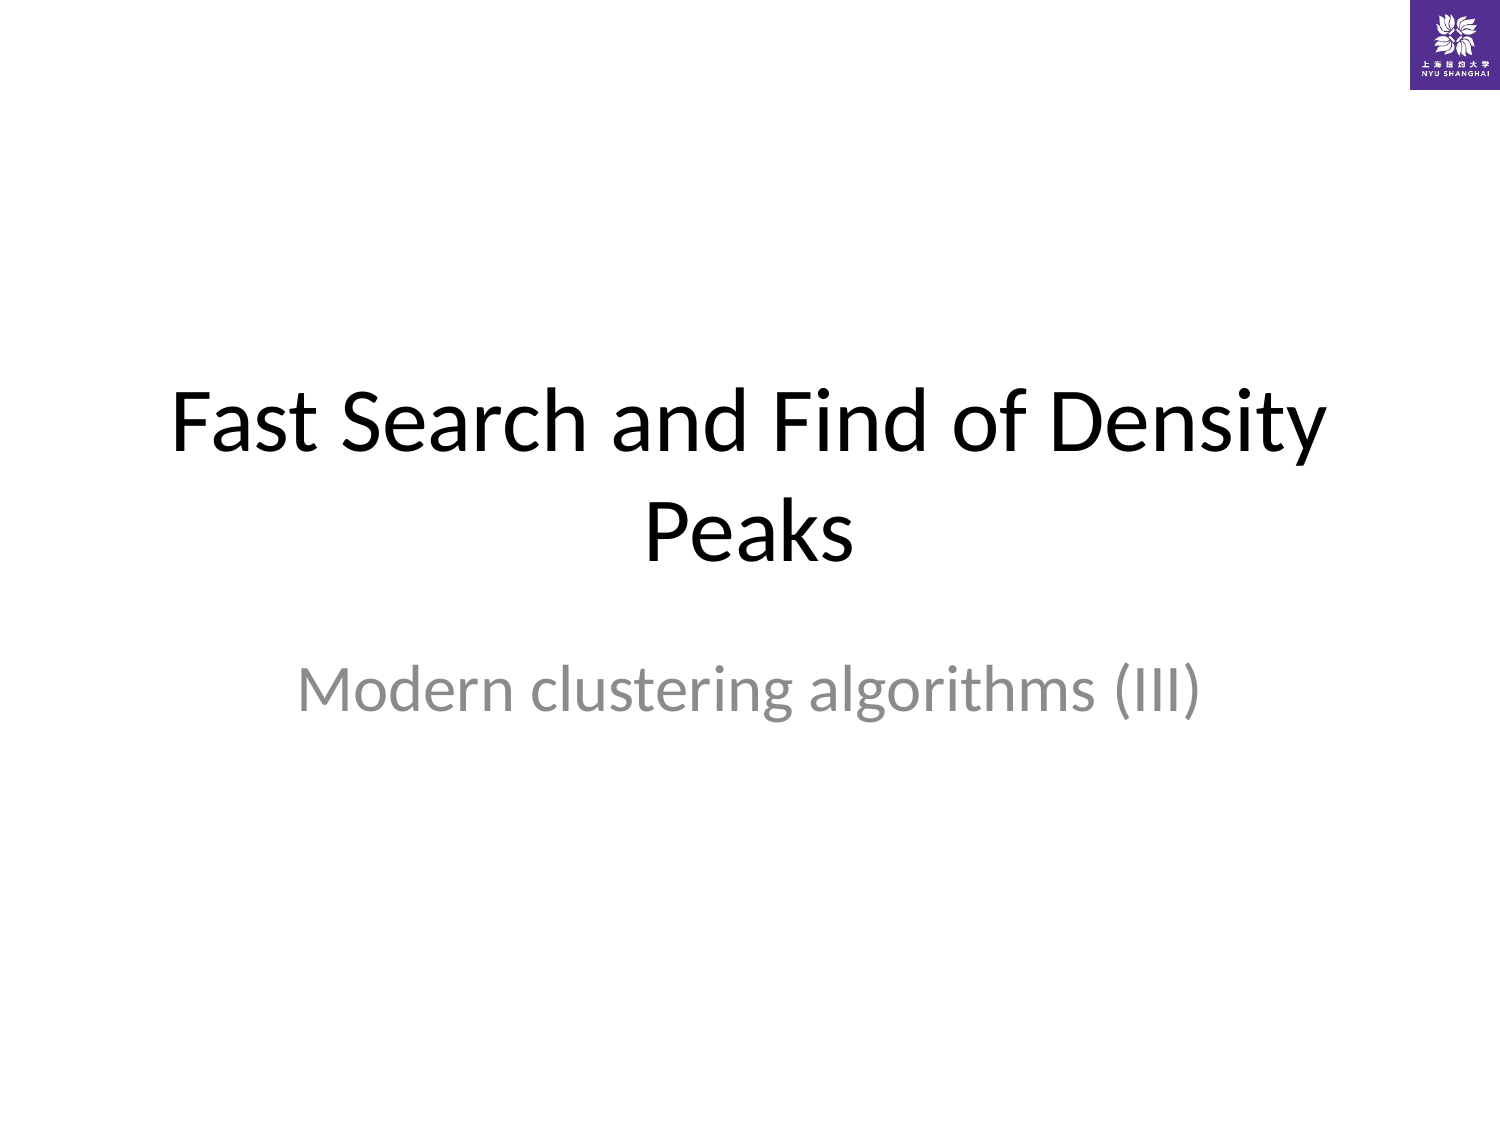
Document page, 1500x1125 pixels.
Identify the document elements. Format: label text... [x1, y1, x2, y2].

picture [1410, 0, 1500, 90]
title Fast Search and Find of Density Peaks [112, 349, 1388, 591]
subtitle Modern clustering algorithms (III) [225, 637, 1275, 858]
